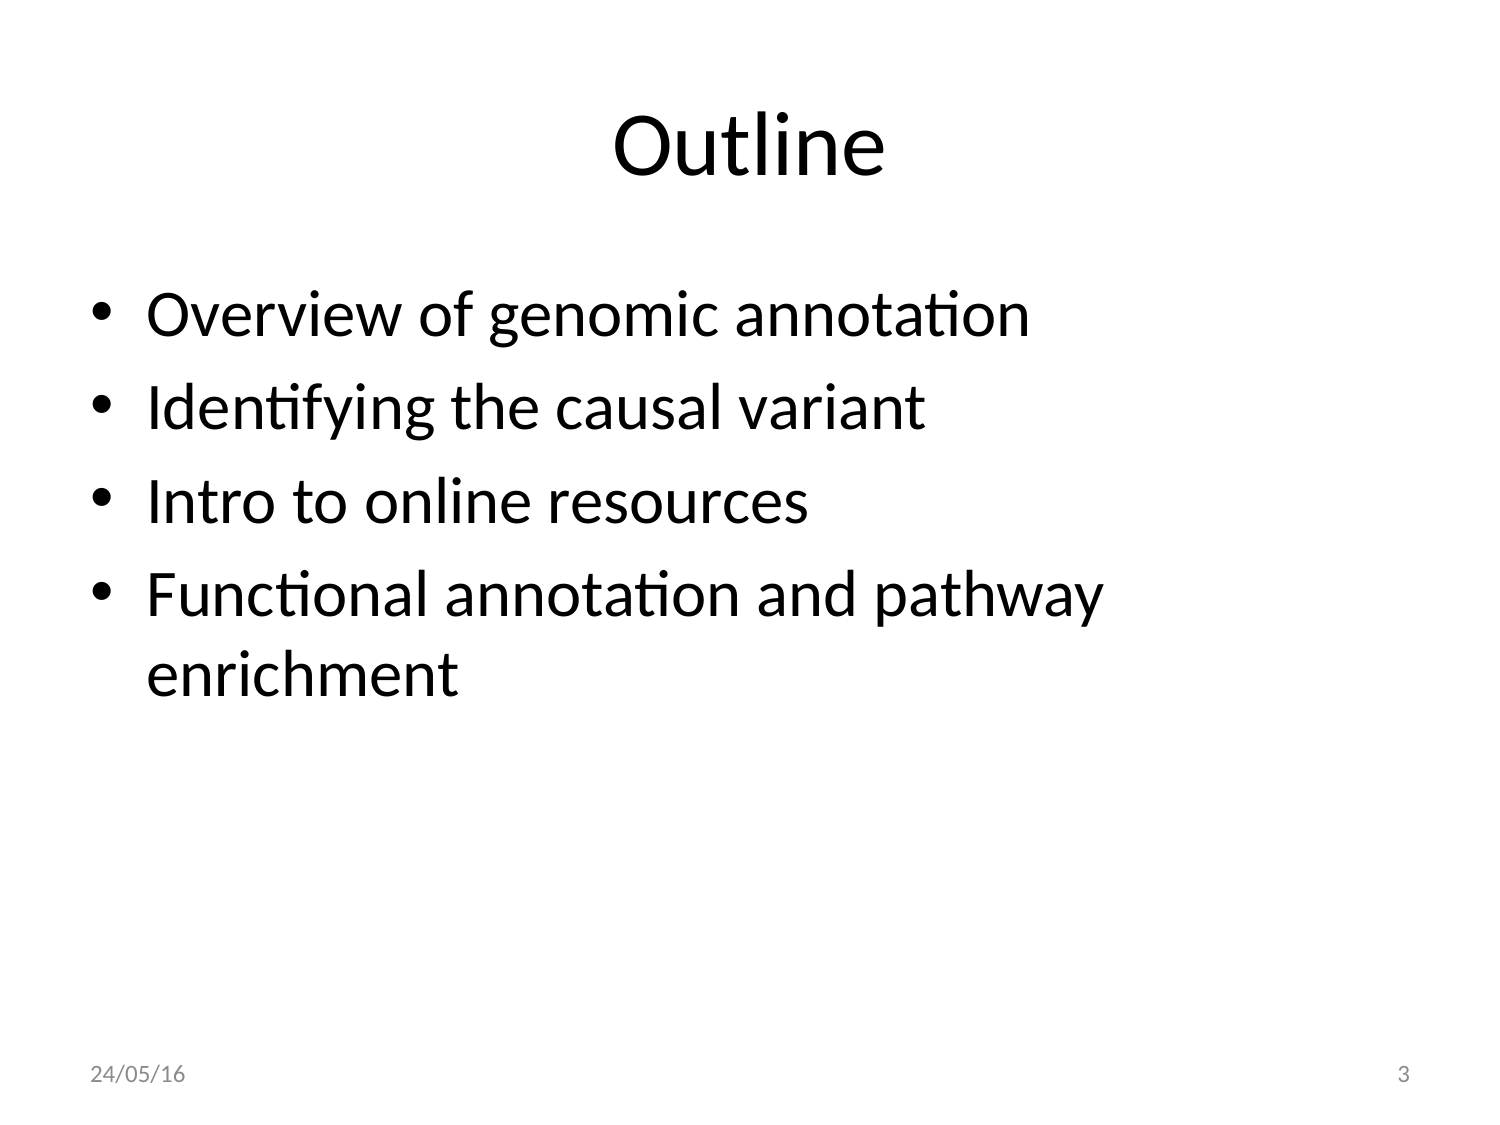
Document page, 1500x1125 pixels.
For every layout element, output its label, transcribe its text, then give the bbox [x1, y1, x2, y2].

title Outline [75, 45, 1425, 233]
list Overview of genomic annotation Identifying the causal variant Intro to online resources Functional annotation and pathway enrichment [75, 262, 1425, 1005]
